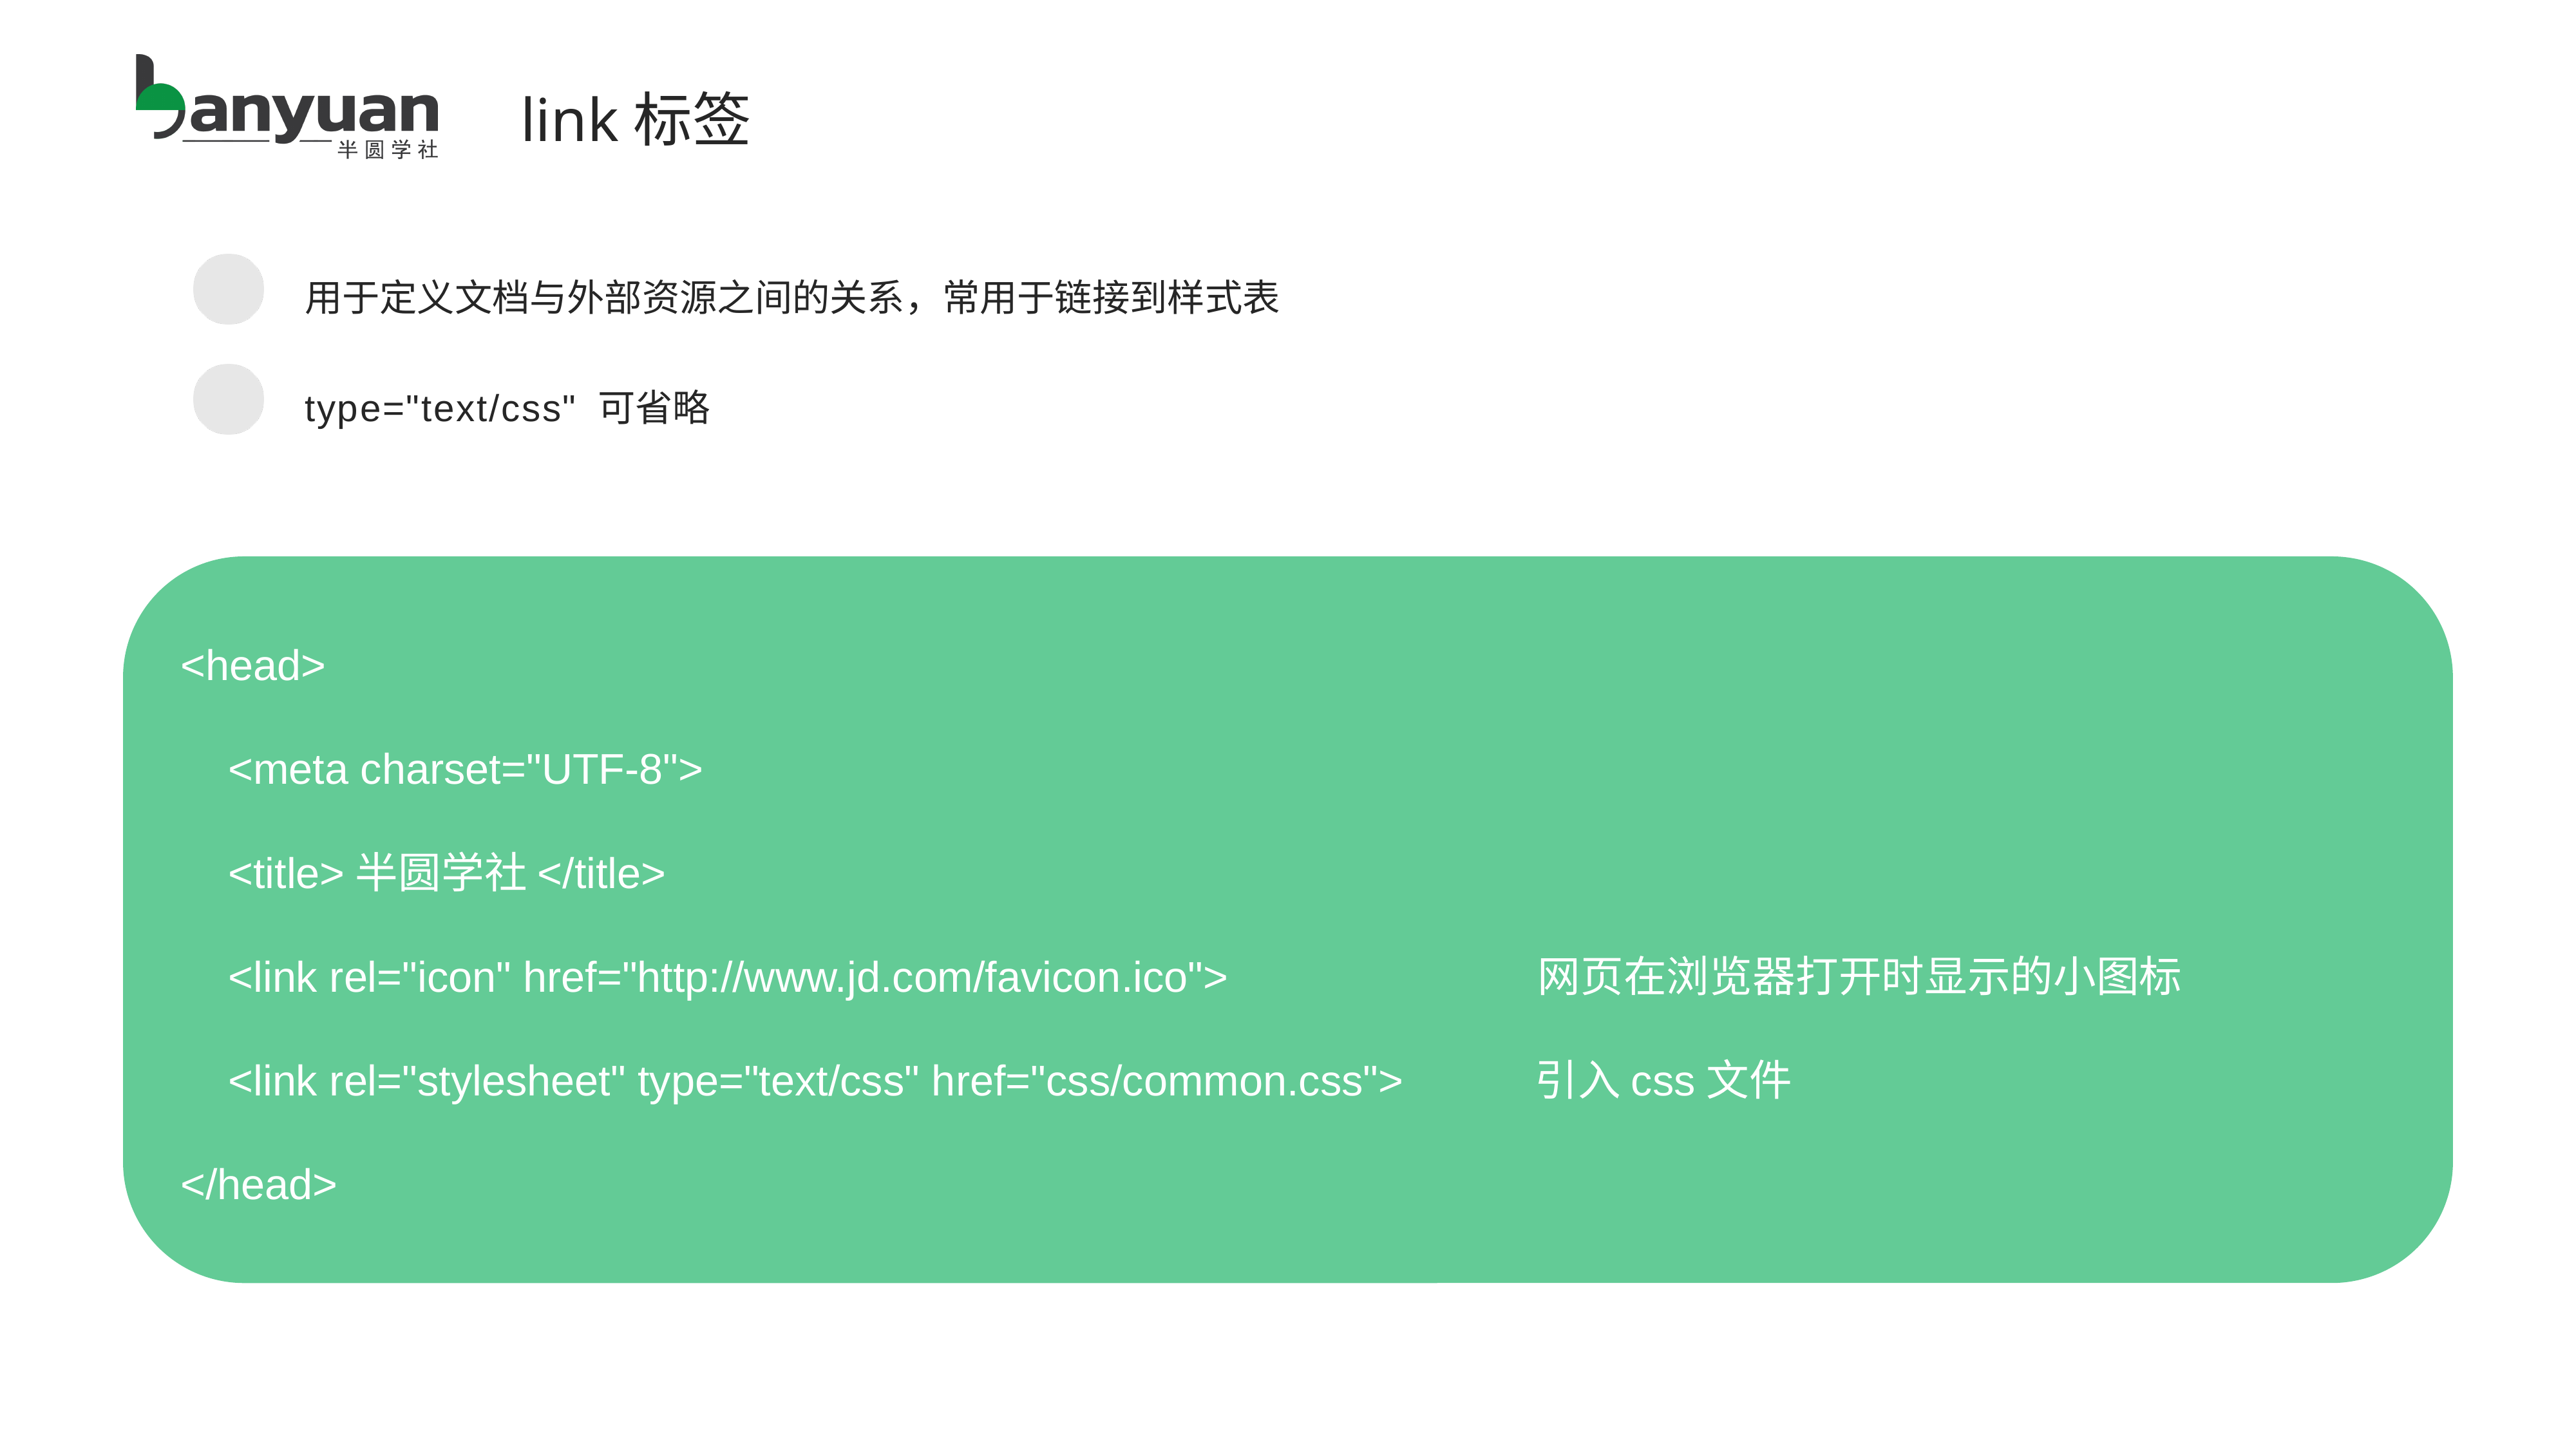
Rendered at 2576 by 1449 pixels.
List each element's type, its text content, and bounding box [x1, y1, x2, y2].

picture [136, 54, 439, 160]
text_box link标签 [511, 77, 2230, 158]
picture [193, 253, 264, 325]
text_box 用于定义文档与外部资源之间的关系，常用于链接到样式表 [295, 246, 1541, 332]
text_box <head> <meta charset="UTF-8"> <title>半圆学社</title> <link rel="icon" href="http://www.jd.com/favicon.ico"> 网页在浏览器打开时显示的小图标 <link rel="stylesheet" type="text/css" href="css/common.css"> 引入css文件 </head> [171, 601, 2405, 1238]
picture [193, 363, 264, 435]
text_box [121, 554, 2455, 1285]
text_box type="text/css" 可省略 [295, 356, 1541, 442]
